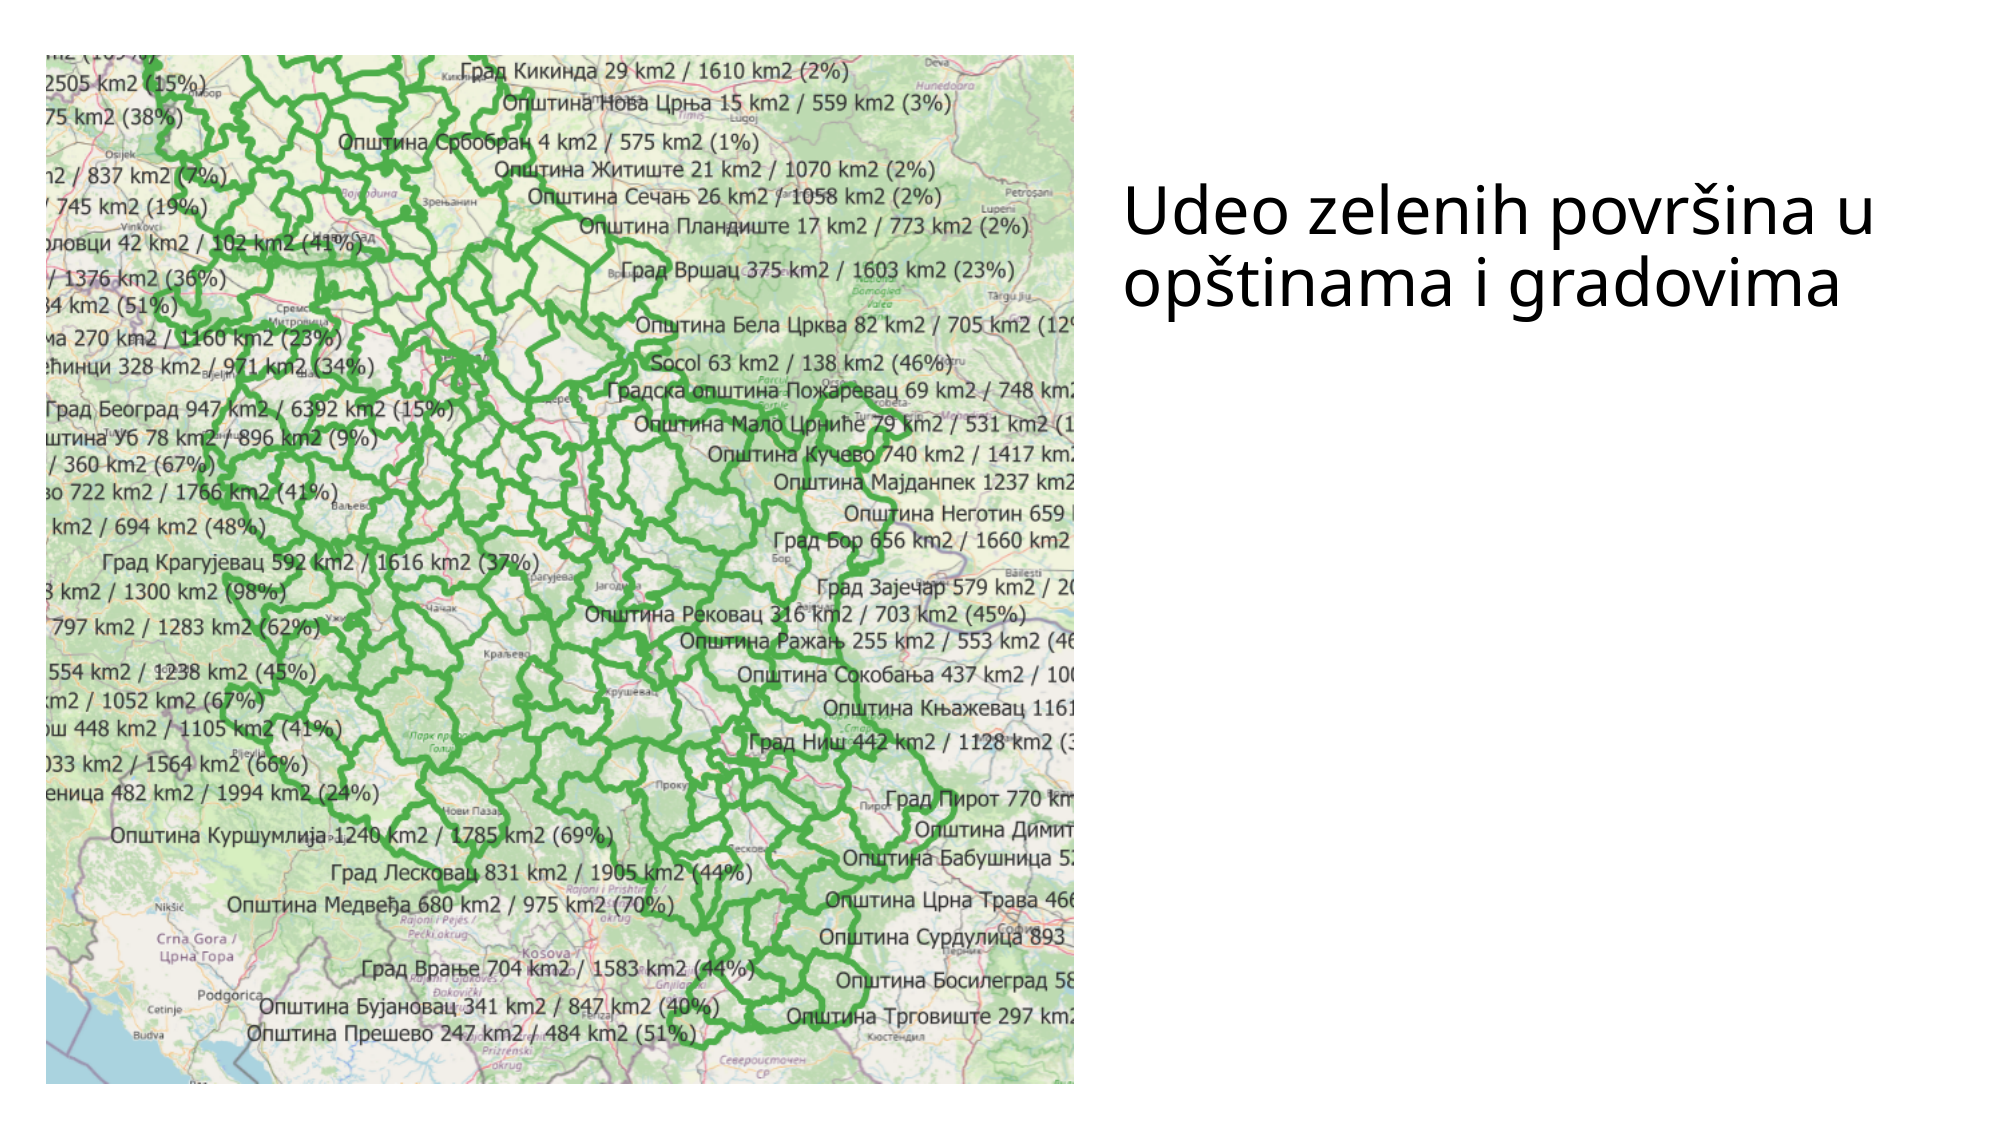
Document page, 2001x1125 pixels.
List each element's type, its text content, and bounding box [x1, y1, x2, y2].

picture [45, 55, 1075, 1084]
title Udeo zelenih površina u opštinama i gradovima [1107, 140, 2000, 358]
